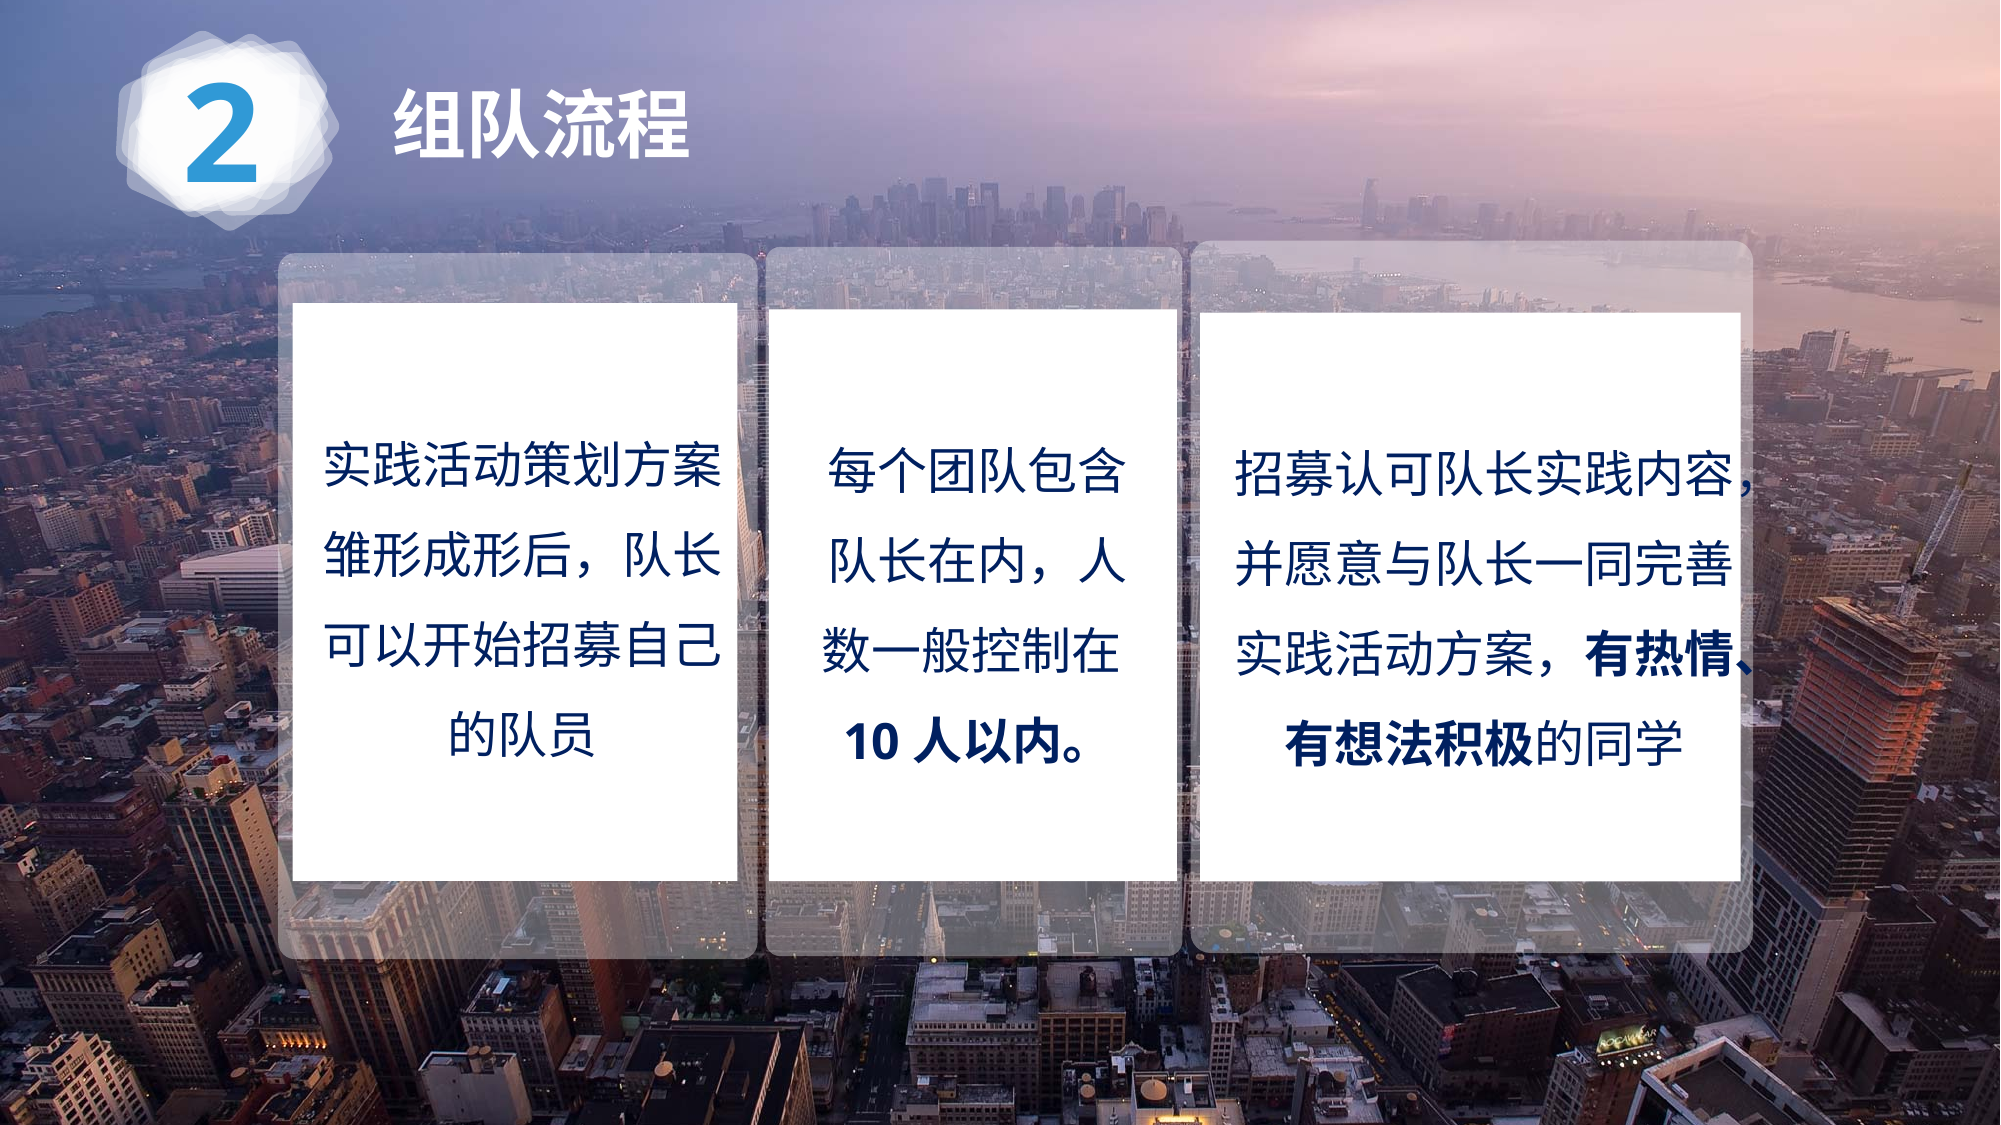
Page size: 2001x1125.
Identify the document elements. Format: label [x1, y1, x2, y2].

text_box [109, 37, 335, 227]
picture [0, 0, 2000, 1125]
